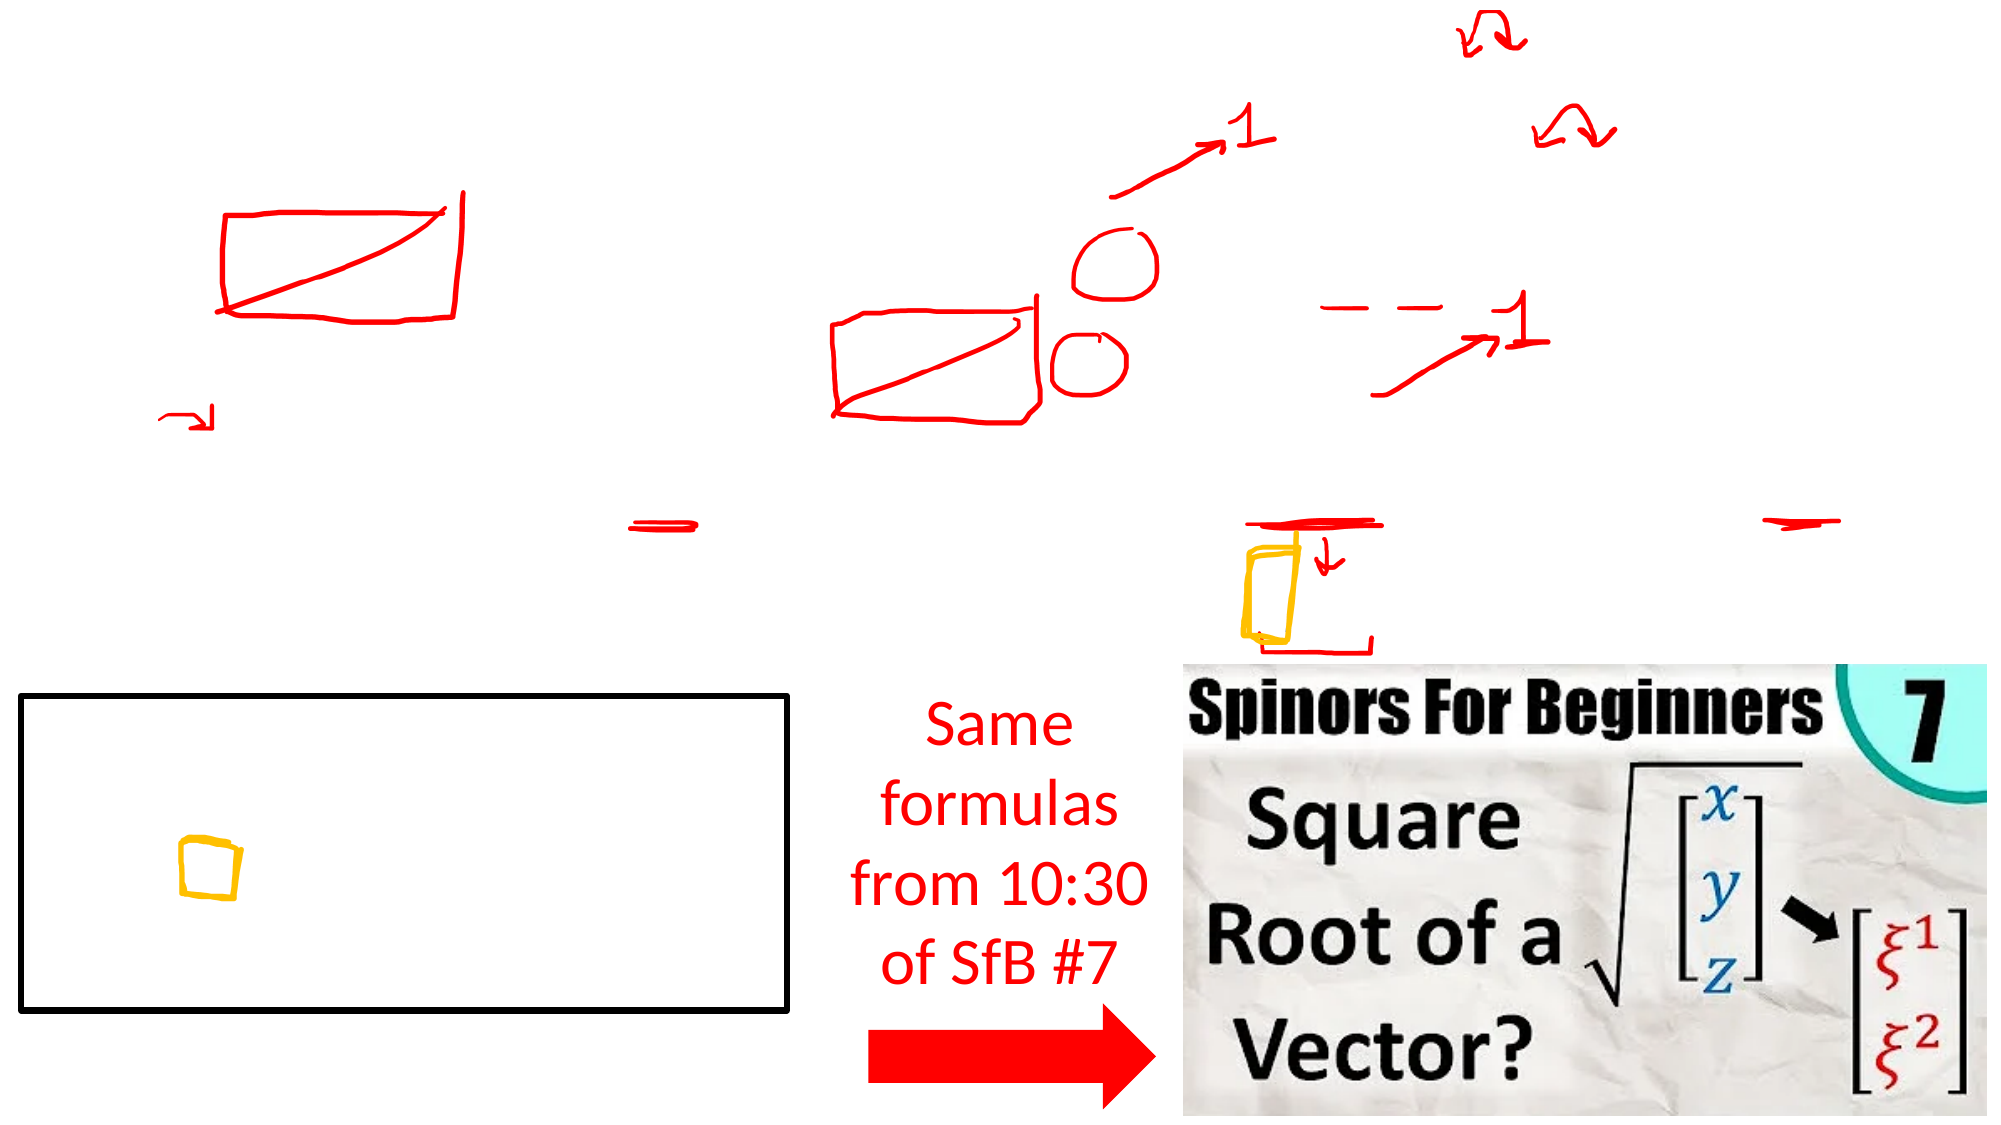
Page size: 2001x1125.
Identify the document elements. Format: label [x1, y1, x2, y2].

picture [158, 10, 1987, 1116]
text_box [833, 671, 1167, 1110]
